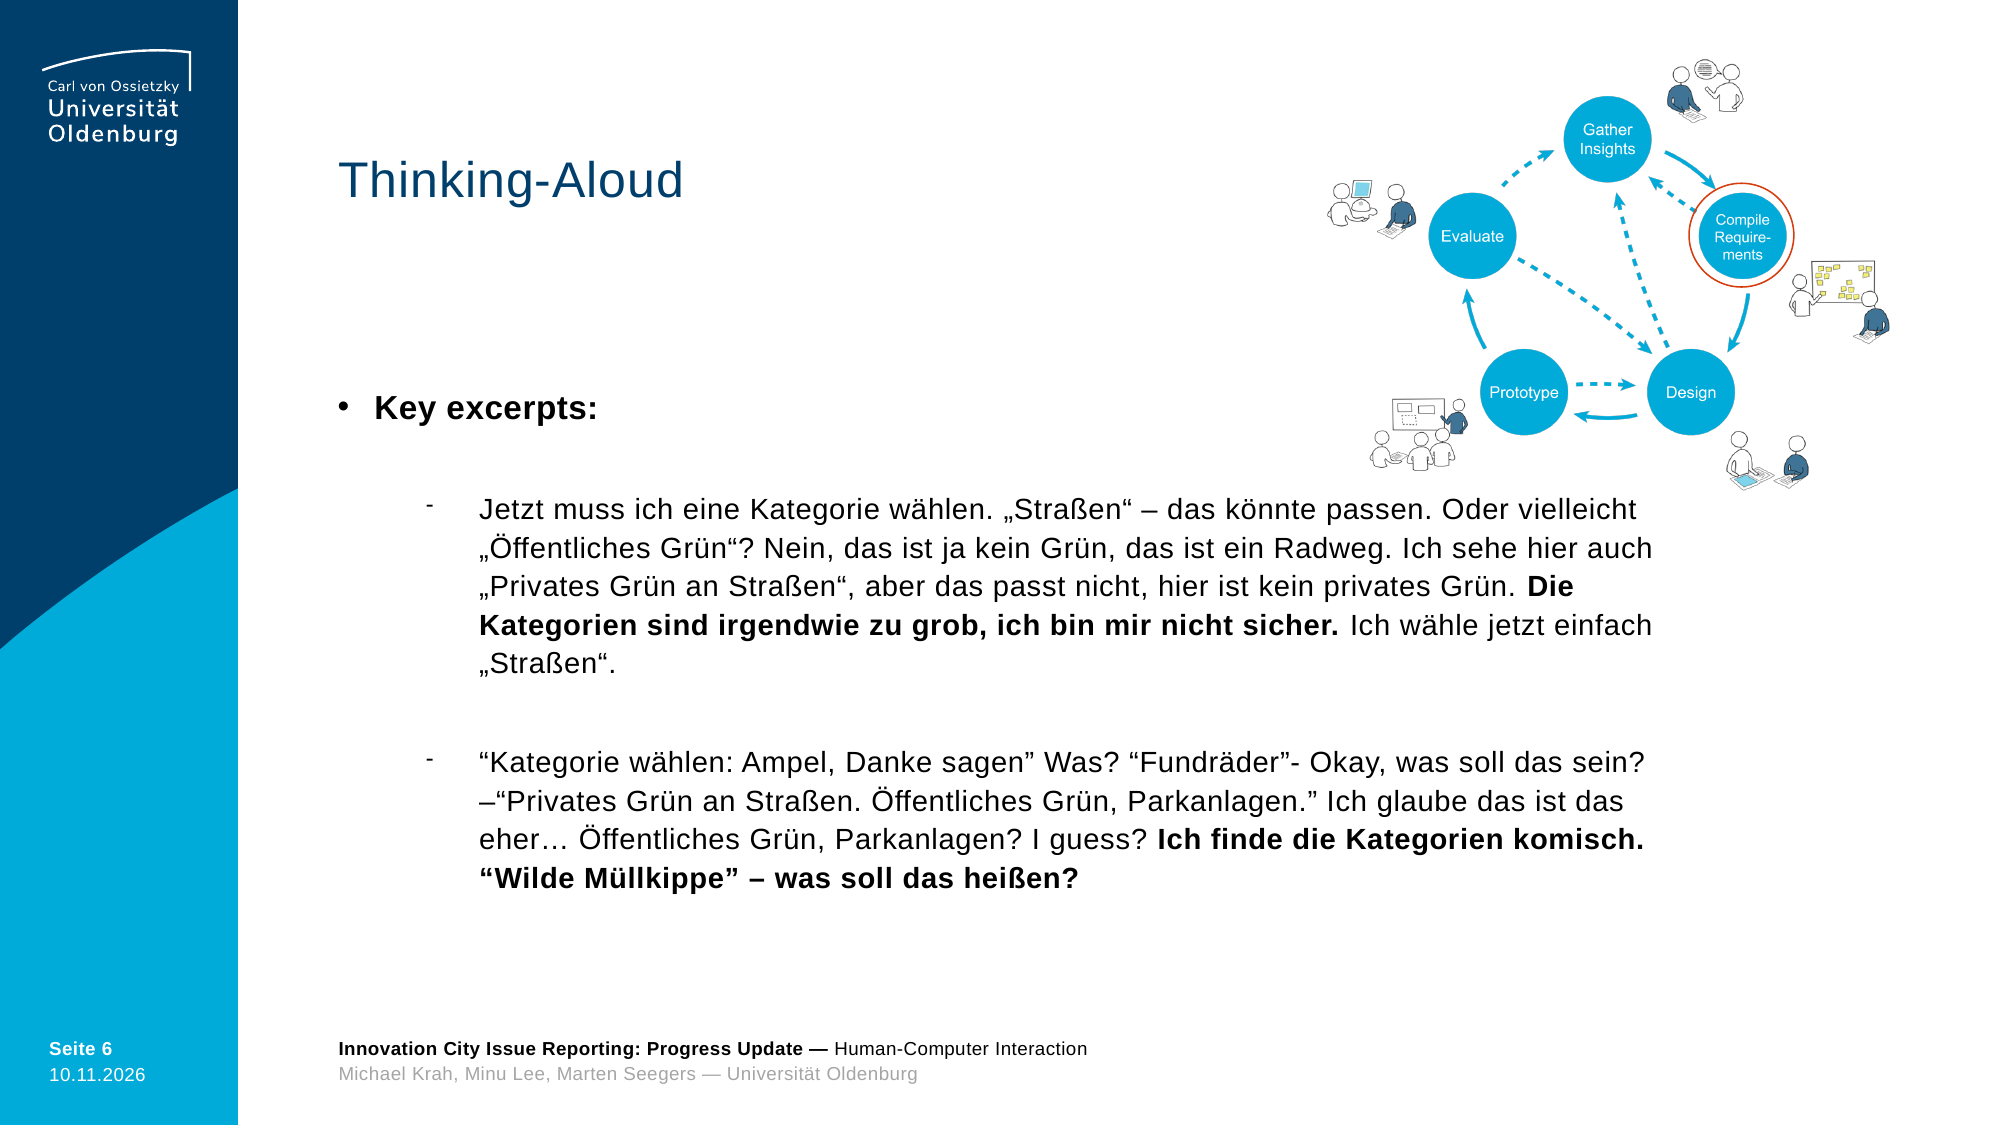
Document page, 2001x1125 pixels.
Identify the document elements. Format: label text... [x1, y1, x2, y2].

title Thinking-Aloud [338, 153, 1295, 226]
text_box Key excerpts: Jetzt muss ich eine Kategorie wählen. „Straßen“ – das könnte passen. Oder vielleicht „Öffentliches Grün“? Nein, das ist ja kein Grün, das ist ein Radweg. Ich sehe hier auch „Privates Grün an Straßen“, aber das passt nicht, hier ist kein privates Grün. Die Kategorien sind irgendwie zu grob, ich bin mir nicht sicher. Ich wähle jetzt einfach „Straßen“. “Kategorie wählen: Ampel, Danke sagen” Was? “Fundräder”- Okay, was soll das sein? –“Privates Grün an Straßen. Öffentliches Grün, Parkanlagen.” Ich glaube das ist das eher… Öffentliches Grün, Parkanlagen? I guess? Ich finde die Kategorien komisch. “Wilde Müllkippe” – was soll das heißen? [337, 381, 1703, 1024]
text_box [1324, 53, 1892, 491]
